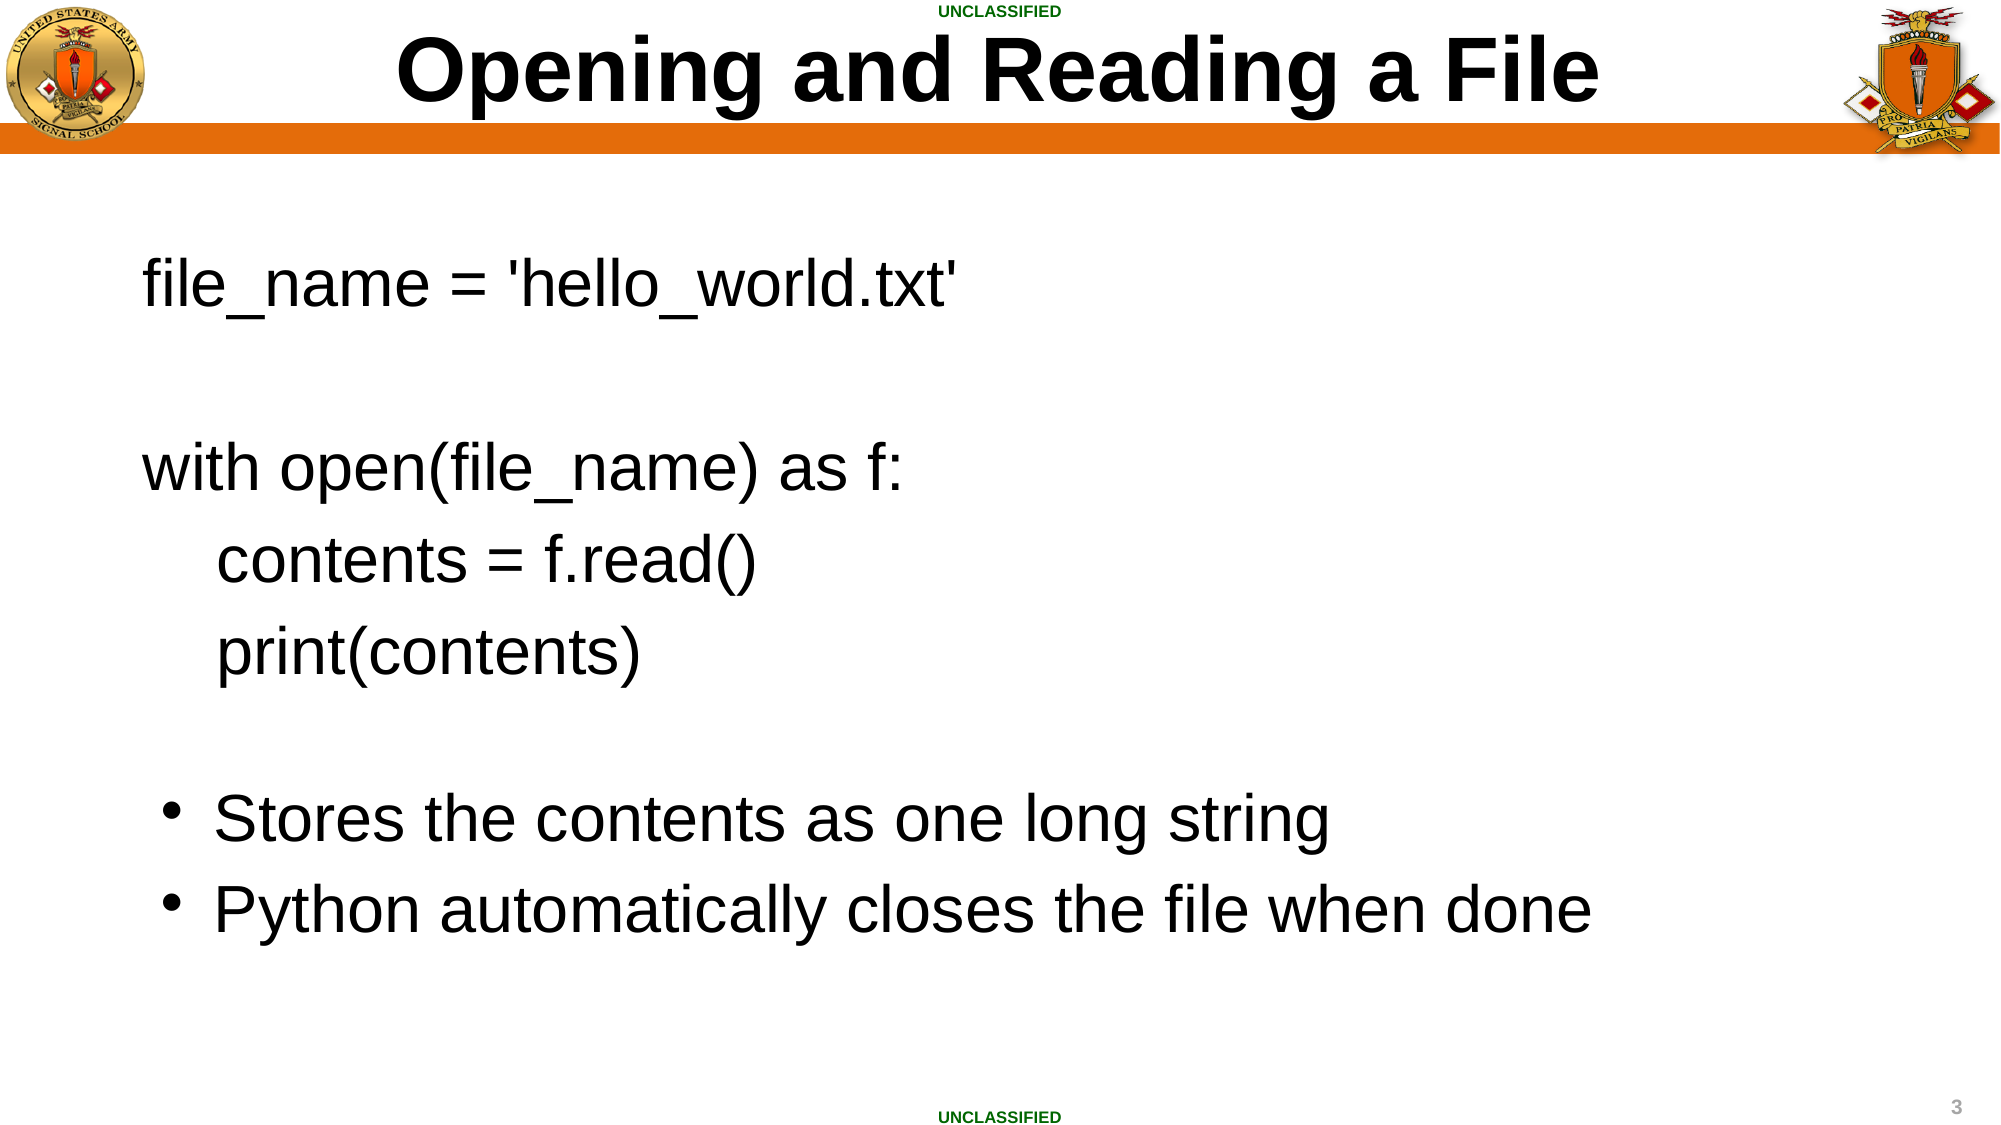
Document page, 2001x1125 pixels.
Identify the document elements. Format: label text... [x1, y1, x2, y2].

picture [1805, 0, 2001, 169]
text_box Opening and Reading a File [99, 0, 1900, 162]
text_box file_name = 'hello_world.txt' with open(file_name) as f: contents = f.read() print(contents) Stores the contents as one long string Python automatically closes the file when done [142, 223, 1900, 954]
picture [0, 1, 99, 146]
